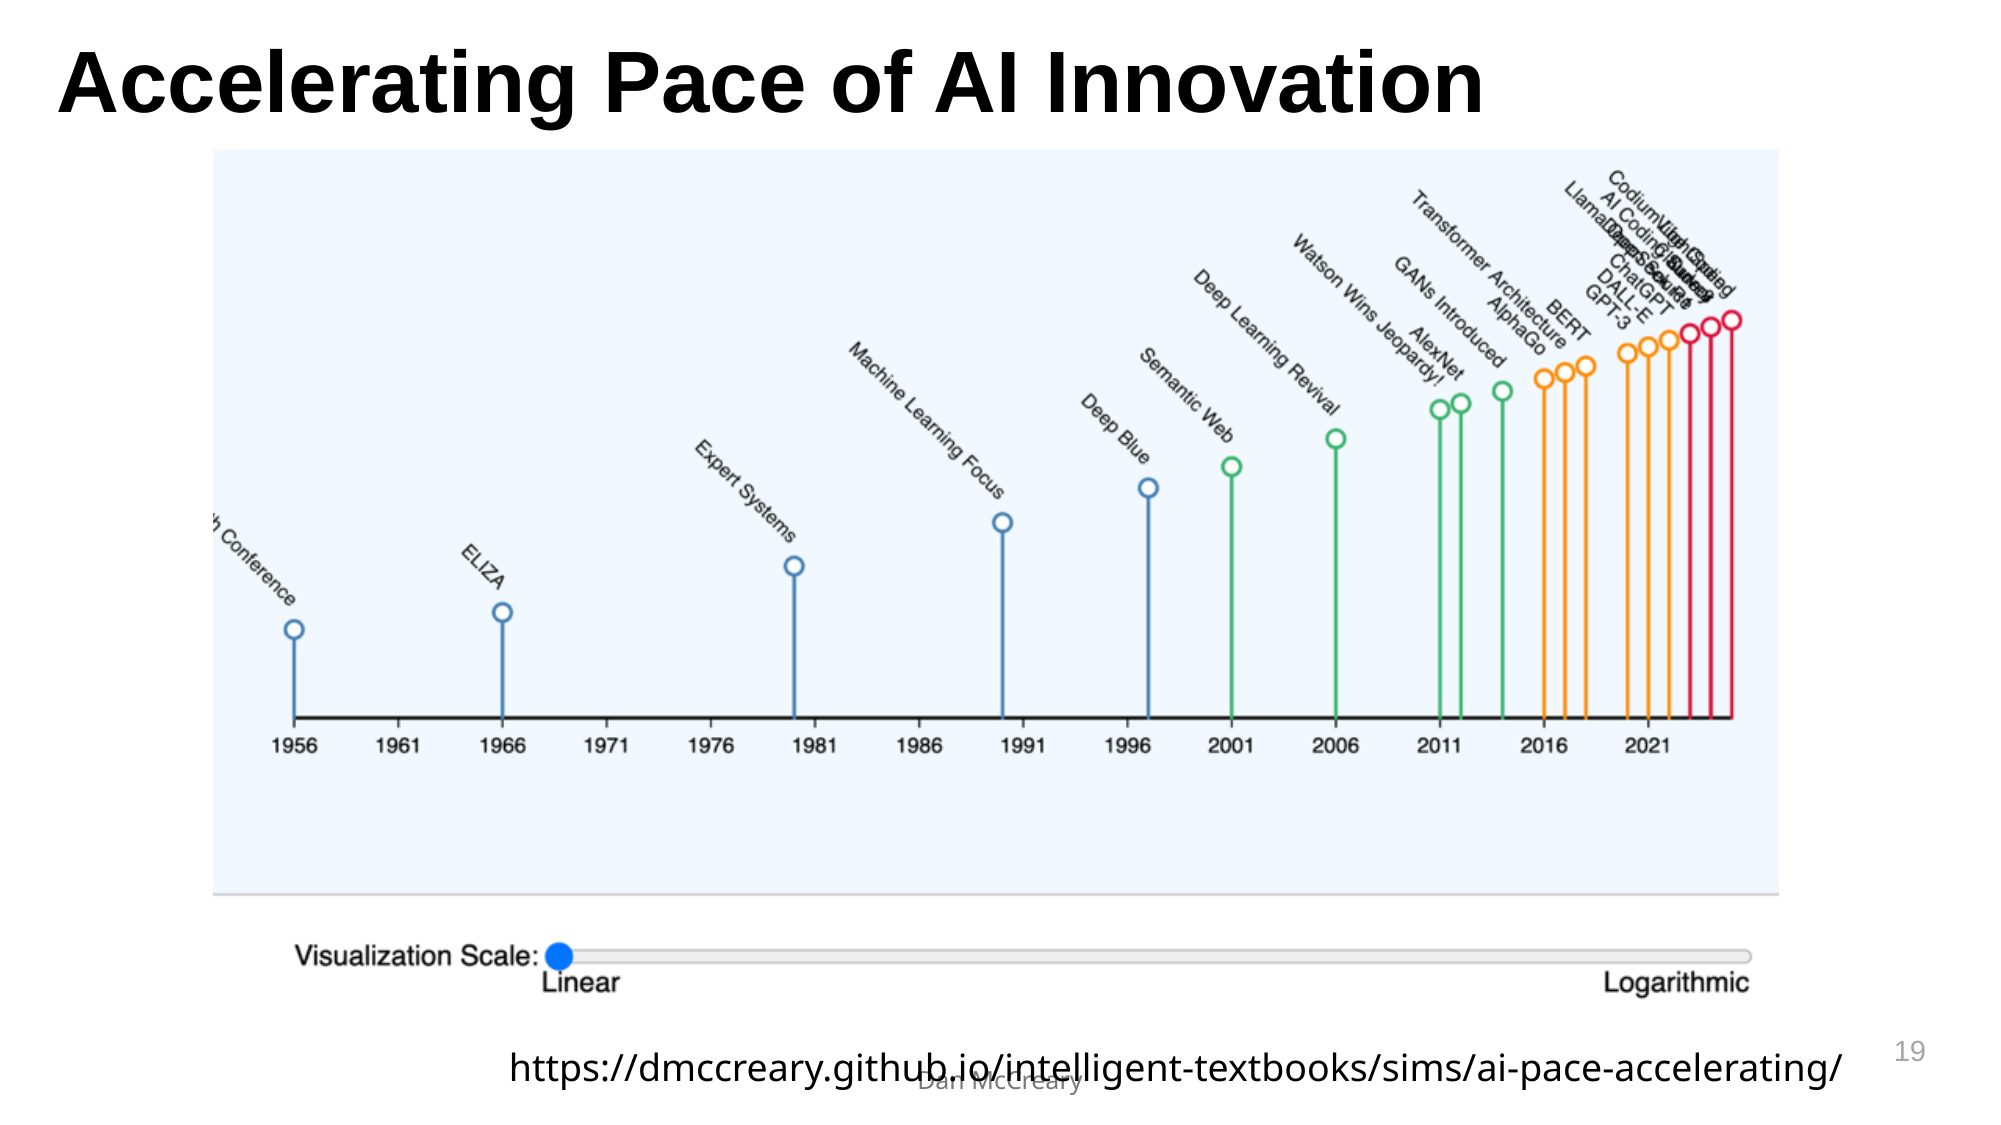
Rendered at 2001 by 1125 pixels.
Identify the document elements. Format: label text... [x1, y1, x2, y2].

slide_number 19 [1491, 1019, 1942, 1080]
picture [212, 149, 1779, 1015]
footer Dan McCreary [662, 1052, 1338, 1112]
title Accelerating Pace of AI Innovation [41, 29, 1767, 140]
text_box https://dmccreary.github.io/intelligent-textbooks/sims/ai-pace-accelerating/ [494, 1036, 1915, 1097]
